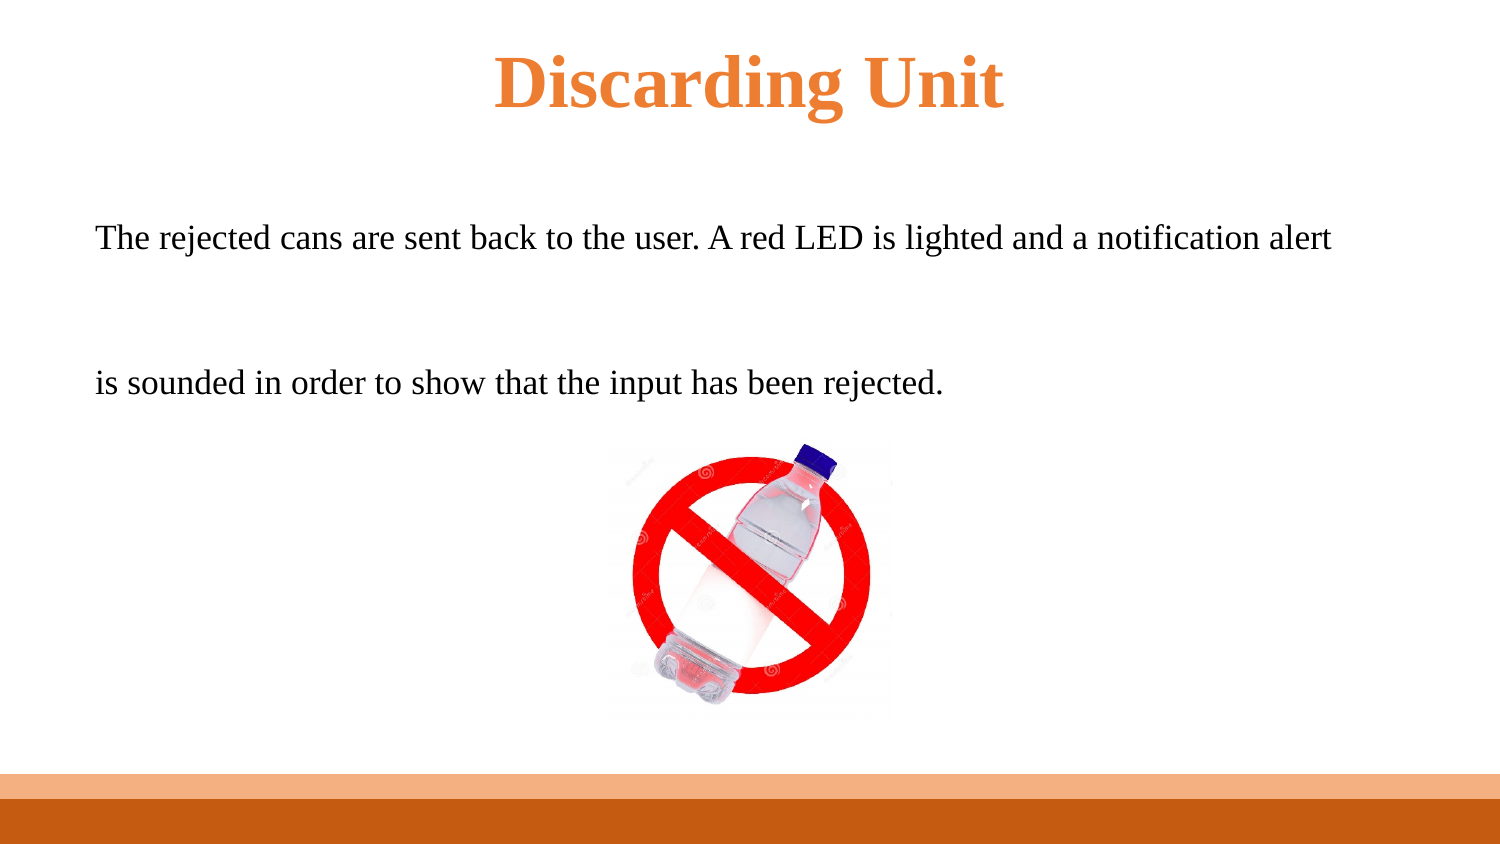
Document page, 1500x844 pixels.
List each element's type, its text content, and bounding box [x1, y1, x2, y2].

list The rejected cans are sent back to the user. A red LED is lighted and a notification alert is sounded in order to show that the input has been rejected. [83, 187, 1417, 774]
text_box Discarding Unit [243, 50, 1257, 116]
picture [607, 434, 893, 719]
